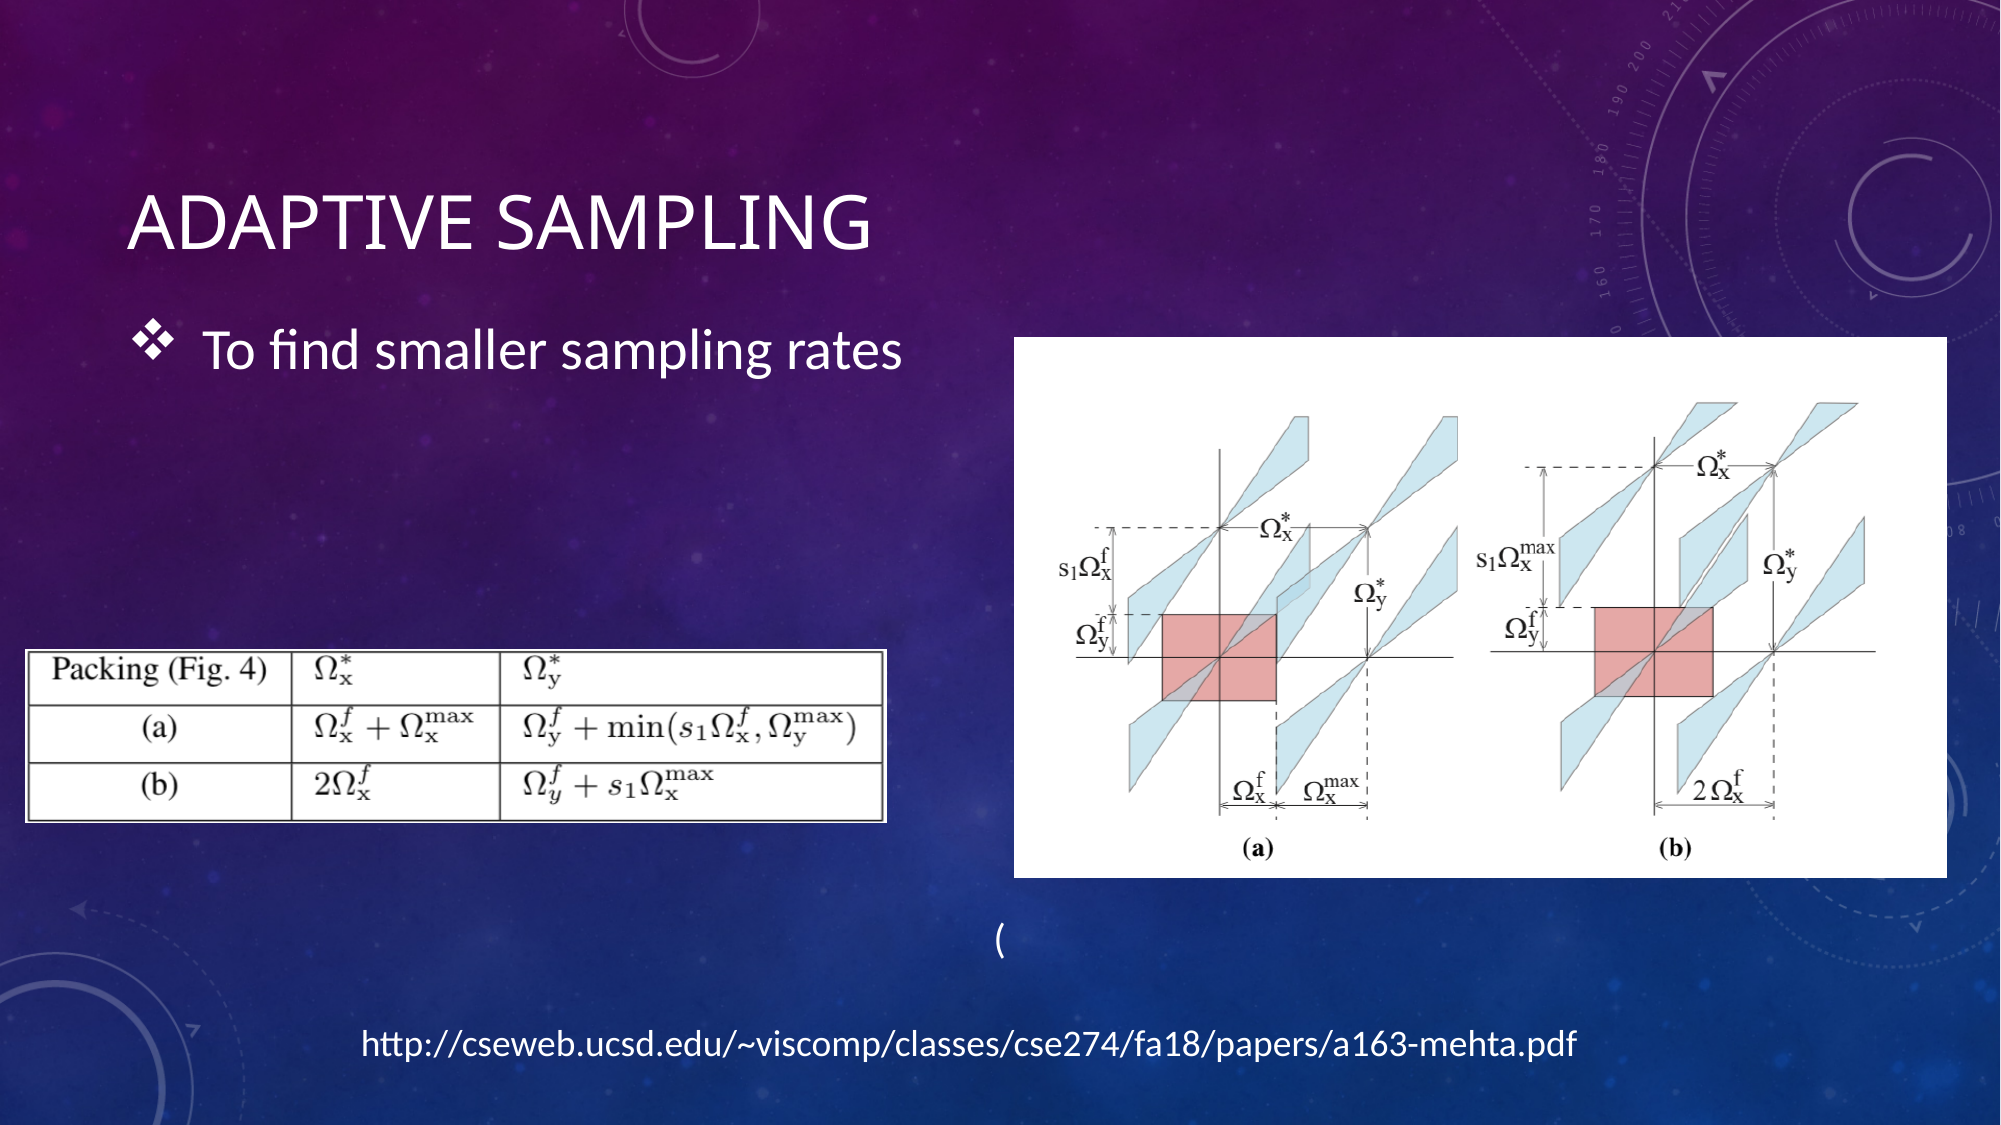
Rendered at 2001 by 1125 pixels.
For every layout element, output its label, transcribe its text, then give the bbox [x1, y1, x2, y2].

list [1014, 336, 1947, 878]
text_box http://cseweb.ucsd.edu/~viscomp/classes/cse274/fa18/papers/a163-mehta.pdf [346, 1011, 1654, 1072]
text_box To find smaller sampling rates [112, 303, 1036, 389]
picture [0, 0, 2001, 1125]
title Adaptive sampling [112, 99, 1775, 336]
